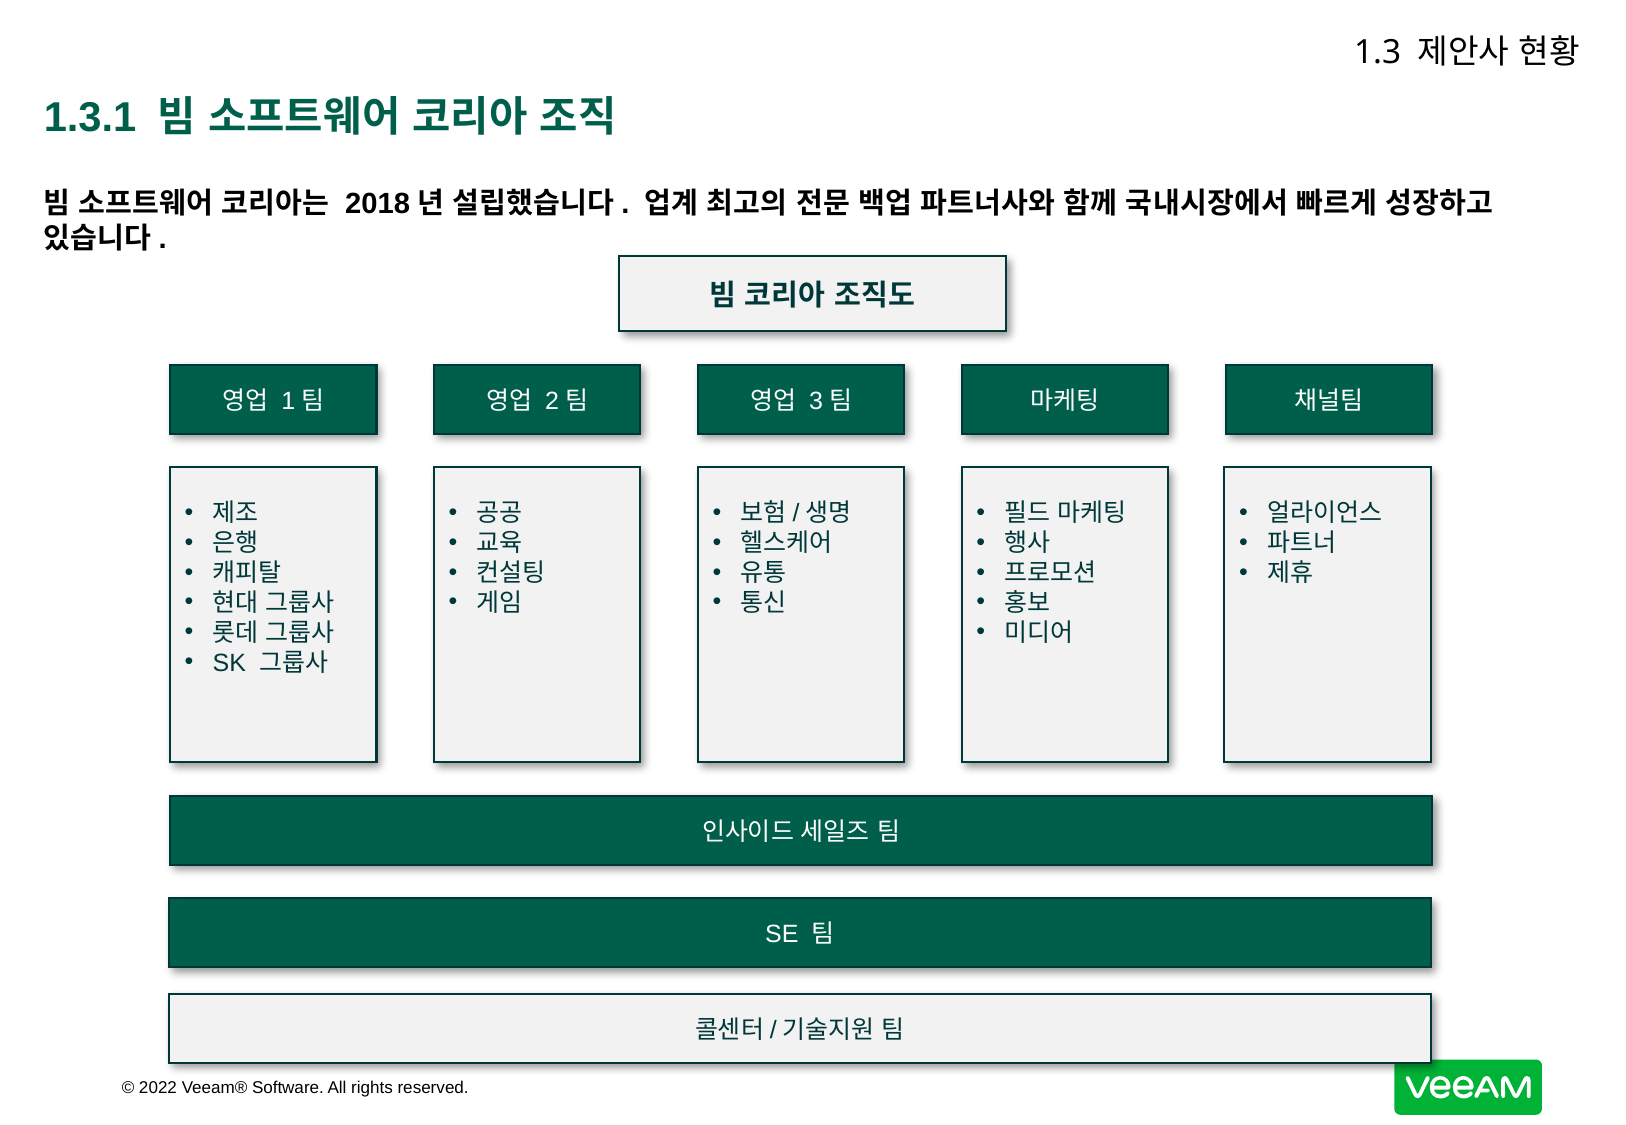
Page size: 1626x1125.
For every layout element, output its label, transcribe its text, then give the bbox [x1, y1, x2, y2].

title 1.3.1 빔 소프트웨어 코리아 조직 [28, 88, 1469, 148]
text_box 영업 1팀 [169, 364, 378, 435]
list 1.3 제안사 현황 [944, 23, 1595, 83]
text_box 콜센터/기술지원 팀 [168, 993, 1432, 1064]
text_box 보험/생명 헬스케어 유통 통신 [697, 466, 905, 763]
text_box 인사이드 세일즈 팀 [169, 795, 1433, 866]
text_box 영업 2팀 [433, 364, 641, 435]
list 빔 소프트웨어 코리아는 2018년 설립했습니다. 업계 최고의 전문 백업 파트너사와 함께 국내시장에서 빠르게 성장하고 있습니다. [28, 177, 1565, 355]
text_box 필드 마케팅 행사 프로모션 홍보 미디어 [961, 466, 1169, 763]
text_box 공공 교육 컨설팅 게임 [433, 466, 641, 763]
text_box 채널팀 [1225, 364, 1433, 435]
text_box 빔 코리아 조직도 [618, 255, 1007, 332]
text_box SE 팀 [168, 897, 1432, 968]
text_box 마케팅 [961, 364, 1169, 435]
text_box 제조 은행 캐피탈 현대 그룹사 롯데 그룹사 SK 그룹사 [169, 466, 378, 763]
text_box 얼라이언스 파트너 제휴 [1223, 466, 1432, 763]
text_box 영업 3팀 [697, 364, 905, 435]
